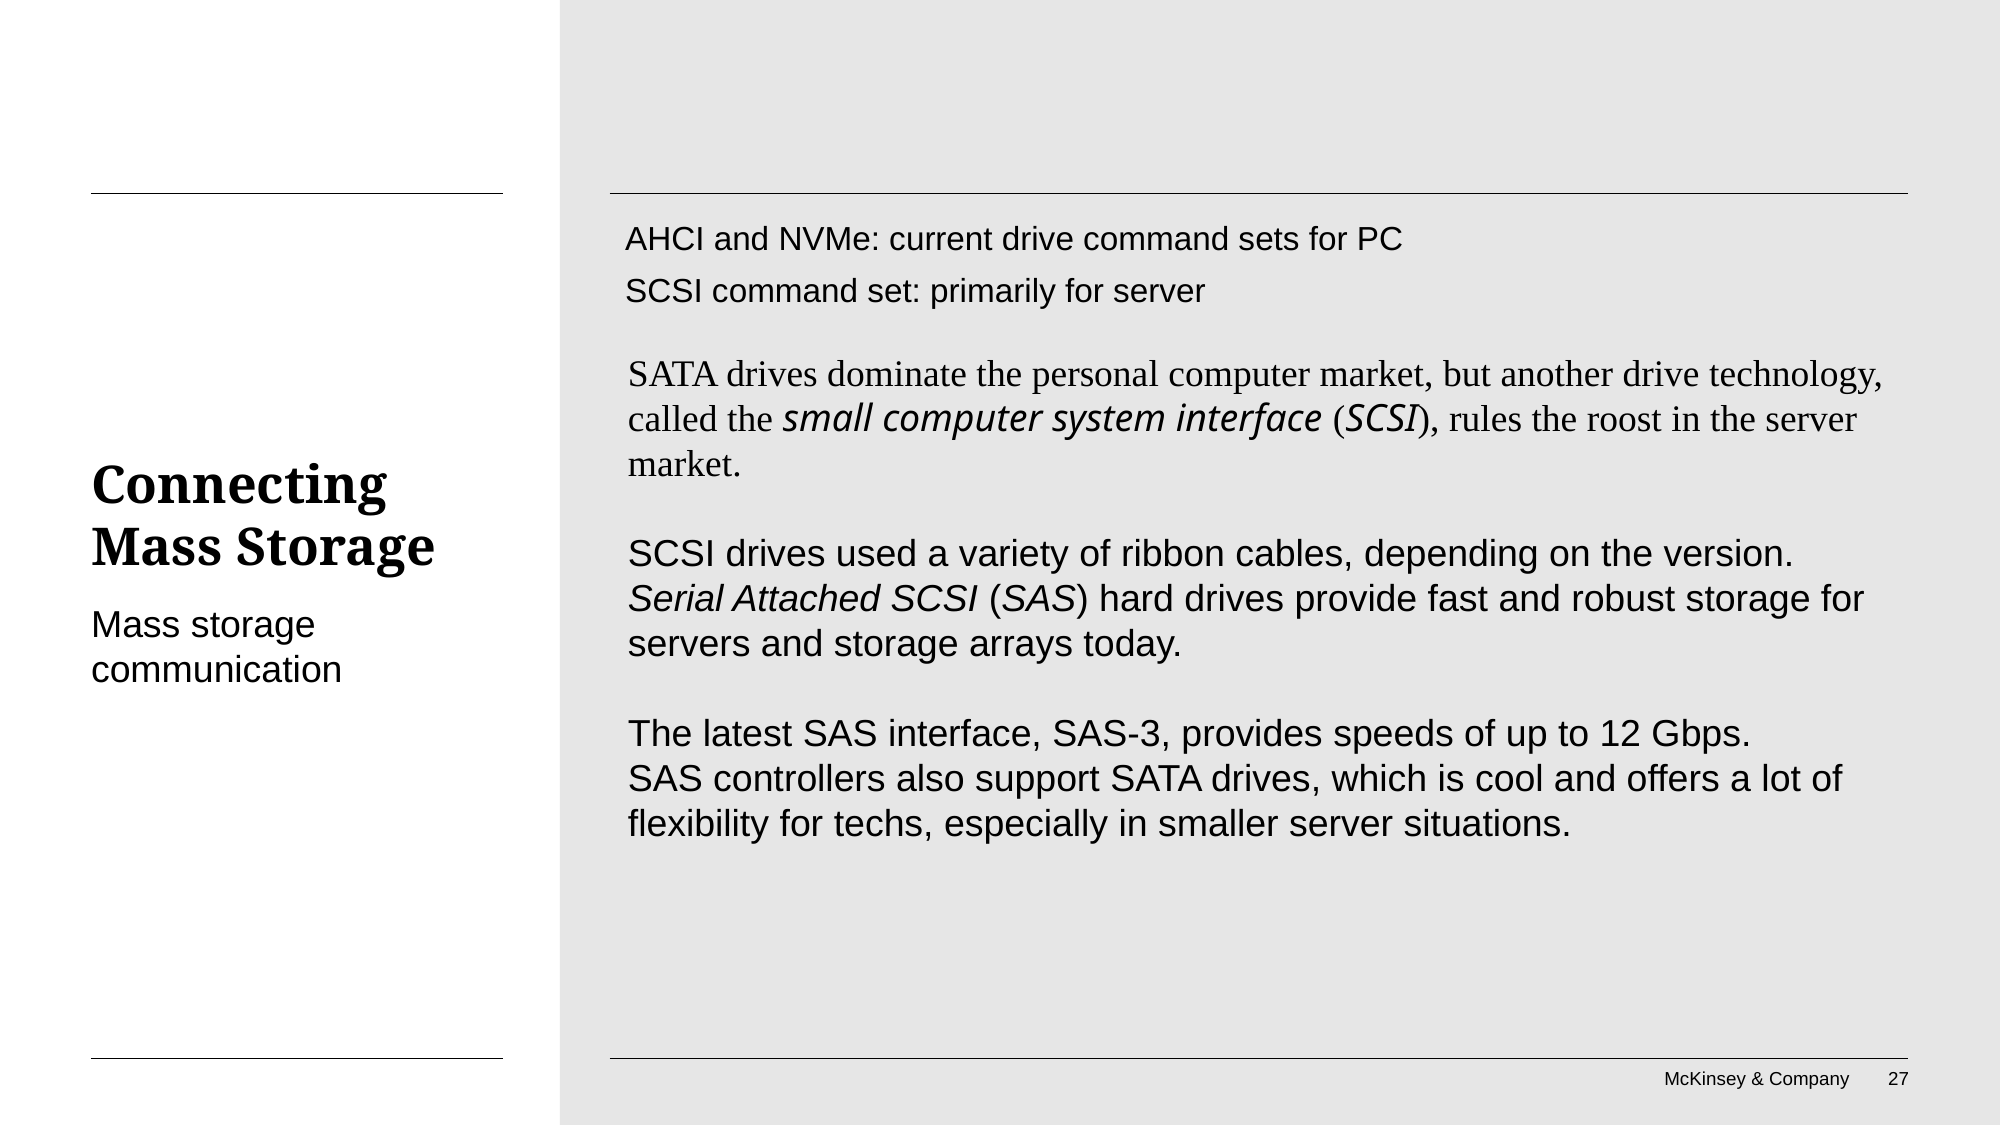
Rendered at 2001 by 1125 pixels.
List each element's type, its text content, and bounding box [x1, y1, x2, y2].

title Connecting Mass Storage [91, 450, 504, 577]
text_box AHCI and NVMe: current drive command sets for PC SCSI command set: primarily for server [625, 216, 1909, 322]
text_box SATA drives dominate the personal computer market, but another drive technology, called the small computer system interface (SCSI), rules the roost in the server market. SCSI drives used a variety of ribbon cables, depending on the version. Serial Attached SCSI (SAS) hard drives provide fast and robust storage for servers and storage arrays today. The latest SAS interface, SAS-3, provides speeds of up to 12 Gbps. SAS controllers also support SATA drives, which is cool and offers a lot of flexibility for techs, especially in smaller server situations. [613, 341, 1909, 851]
subtitle Mass storage communication [91, 600, 504, 692]
